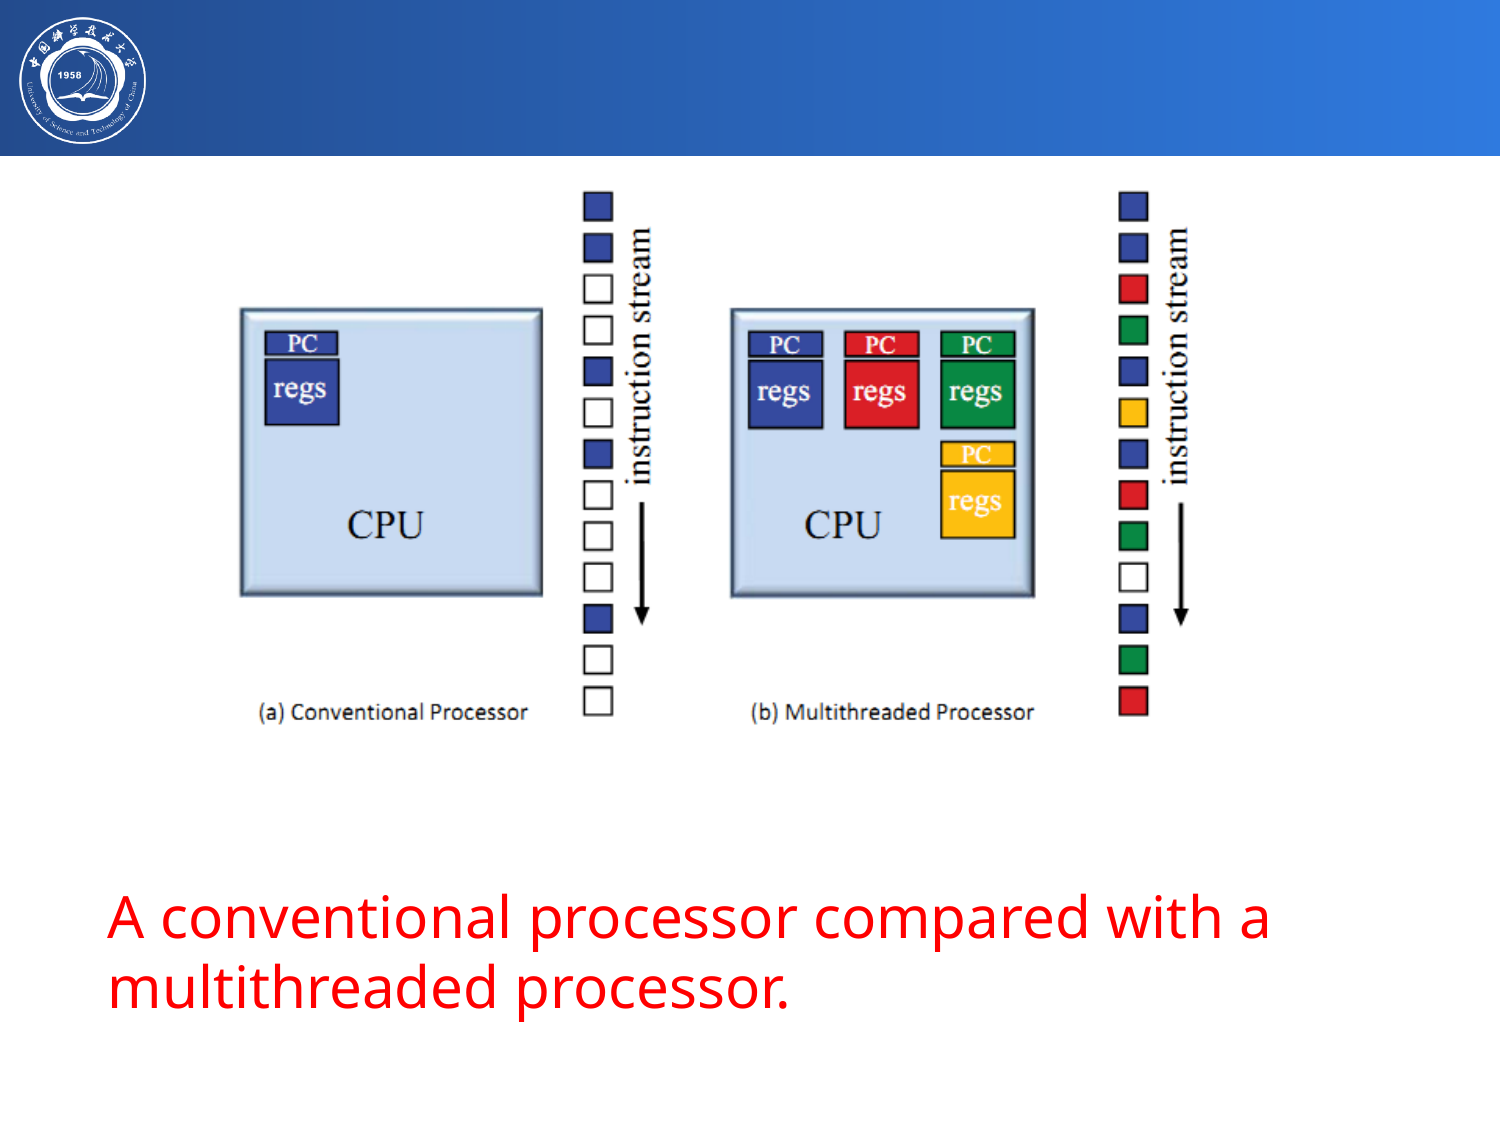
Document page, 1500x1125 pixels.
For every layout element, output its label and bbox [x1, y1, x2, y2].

text_box [93, 872, 1442, 1028]
picture [19, 17, 146, 144]
picture [135, 172, 1294, 767]
